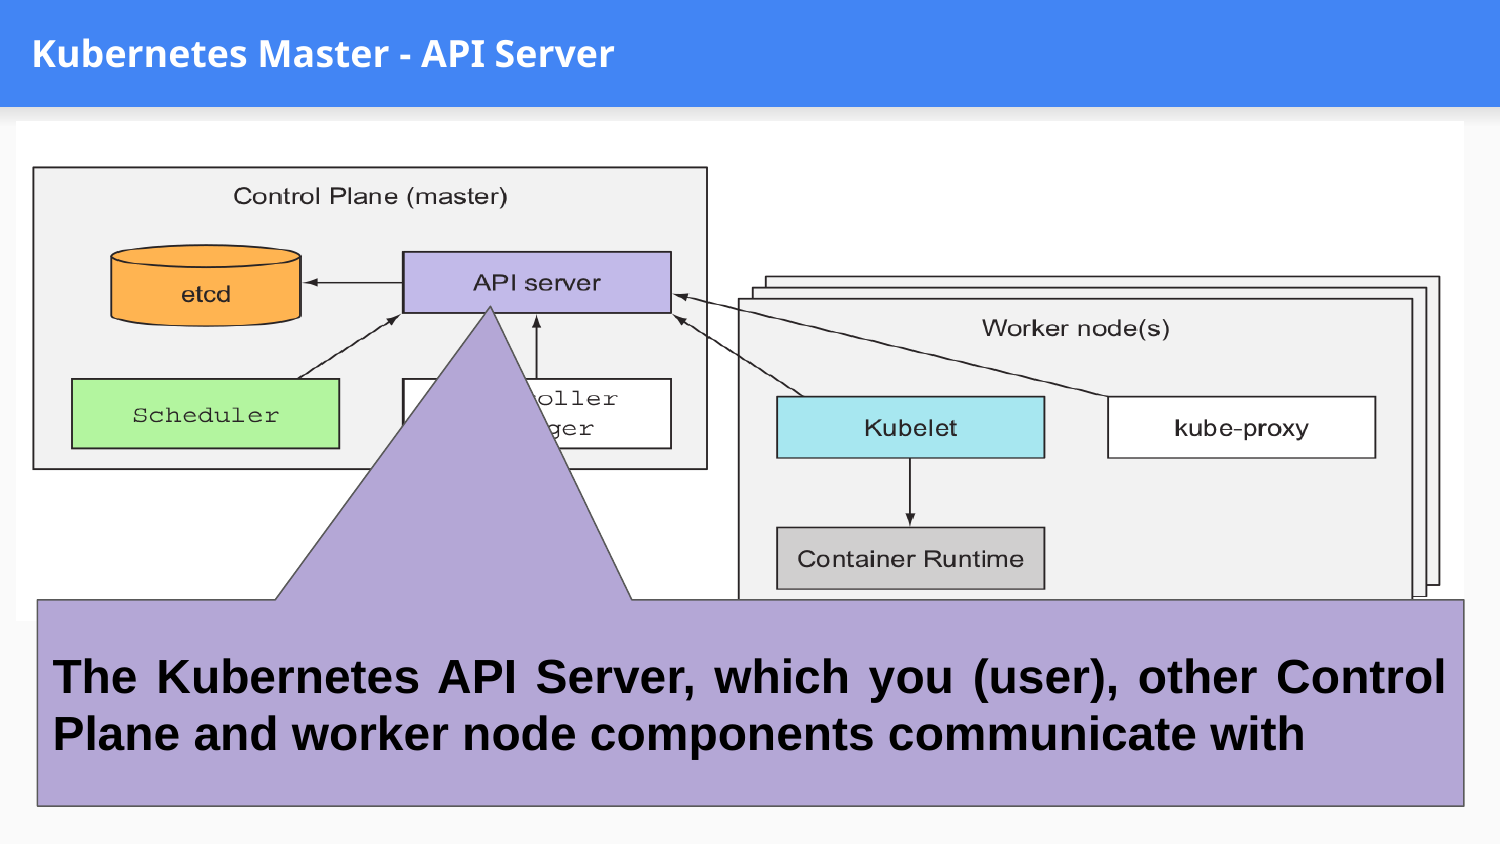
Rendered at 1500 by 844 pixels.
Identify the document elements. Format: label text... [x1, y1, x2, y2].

title Kubernetes Master - API Server [16, 2, 1464, 102]
text_box The Kubernetes API Server, which you (user), other Control Plane and worker node components communicate with [37, 629, 1464, 807]
picture [15, 121, 1465, 621]
